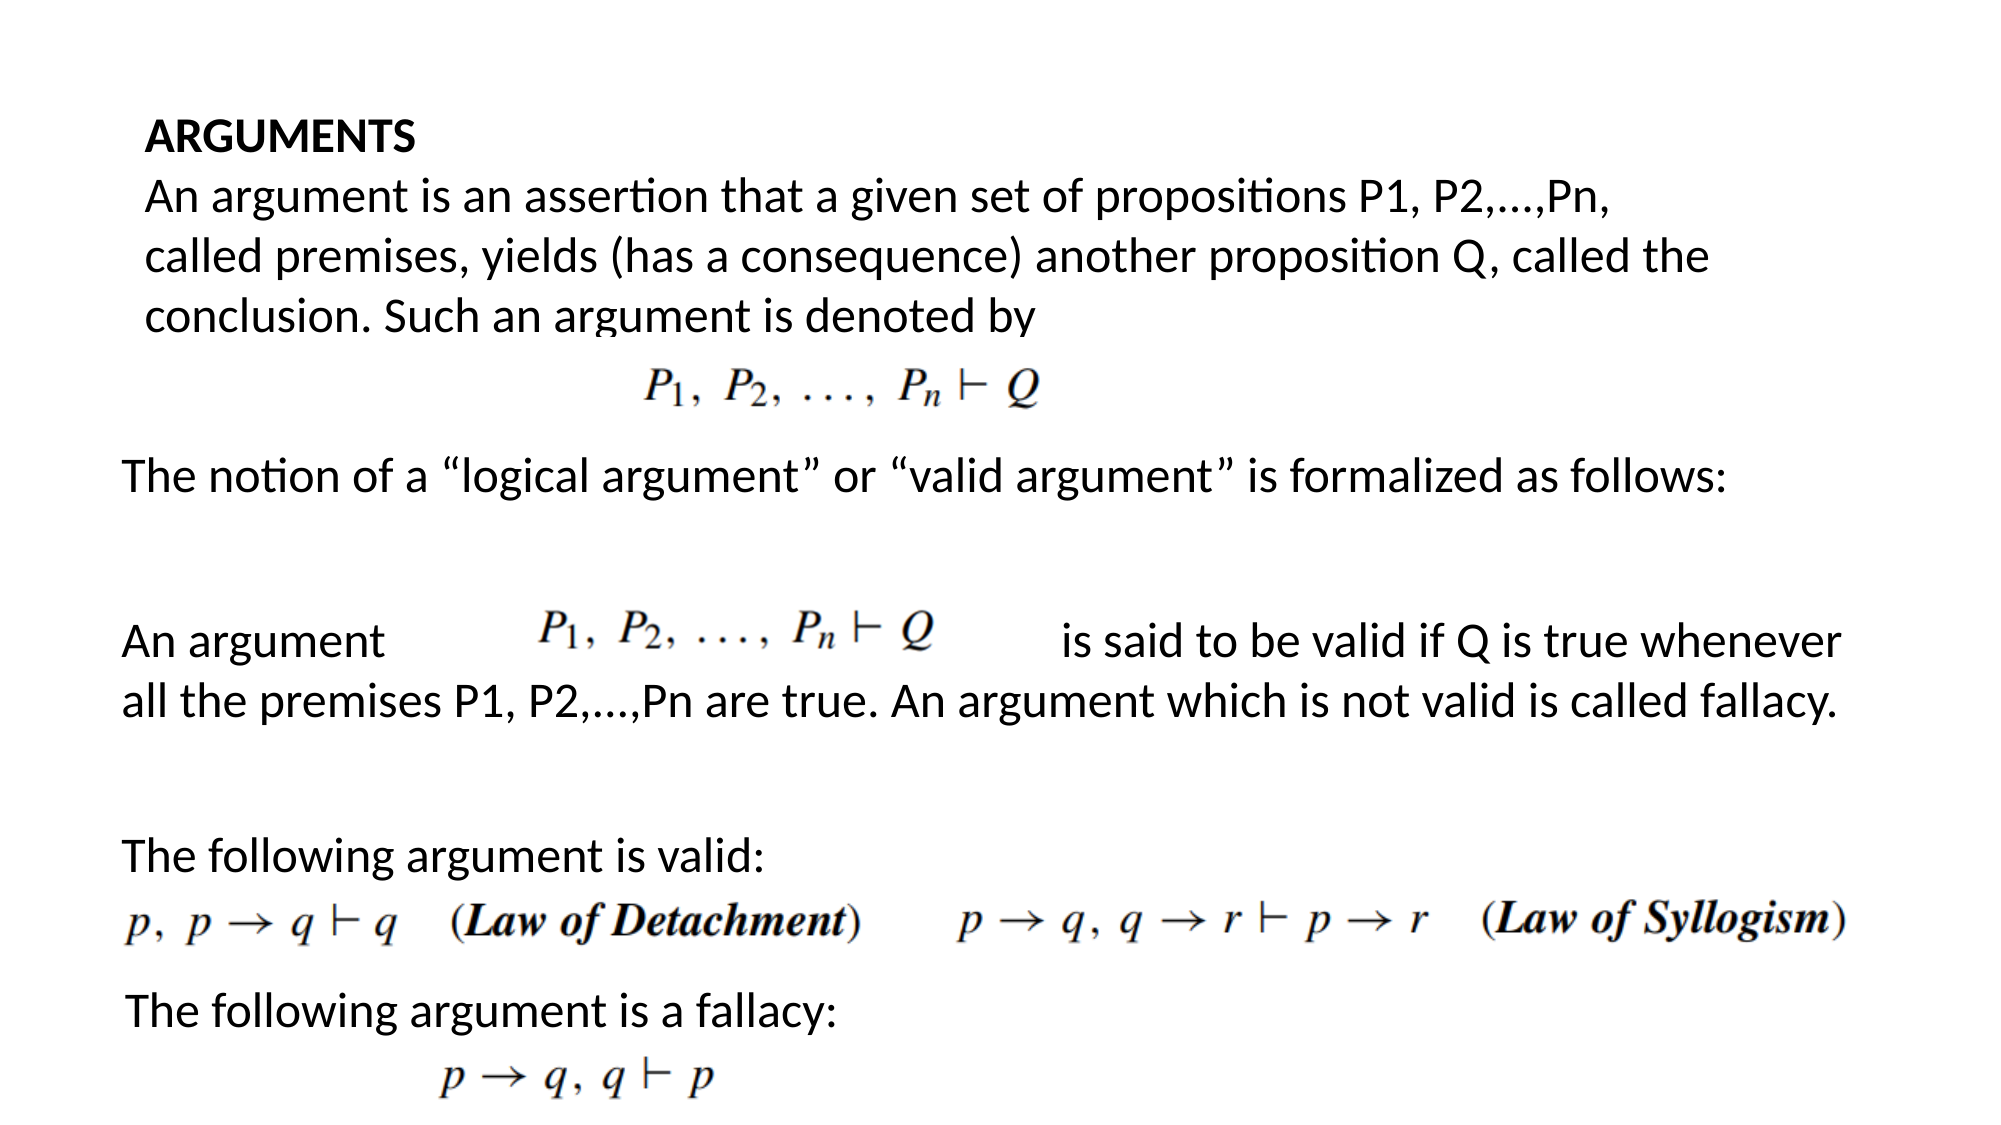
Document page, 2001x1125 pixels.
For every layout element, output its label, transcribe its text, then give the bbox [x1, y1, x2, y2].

text_box The following argument is a fallacy: [110, 970, 1110, 1046]
picture [387, 1041, 766, 1122]
picture [85, 885, 887, 991]
text_box ARGUMENTS An argument is an assertion that a given set of propositions P1, P2,...,Pn, called premises, yields (has a consequence) another proposition Q, called the conclusion. Such an argument is denoted by [129, 94, 1750, 350]
picture [900, 876, 1890, 980]
picture [553, 337, 1140, 430]
text_box The notion of a “logical argument” or “valid argument” is formalized as follows: An argument is said to be valid if Q is true whenever all the premises P1, P2,...,Pn are true. An argument which is not valid is called fallacy. [106, 435, 1874, 780]
picture [447, 579, 1034, 672]
text_box The following argument is valid: [106, 814, 1107, 890]
